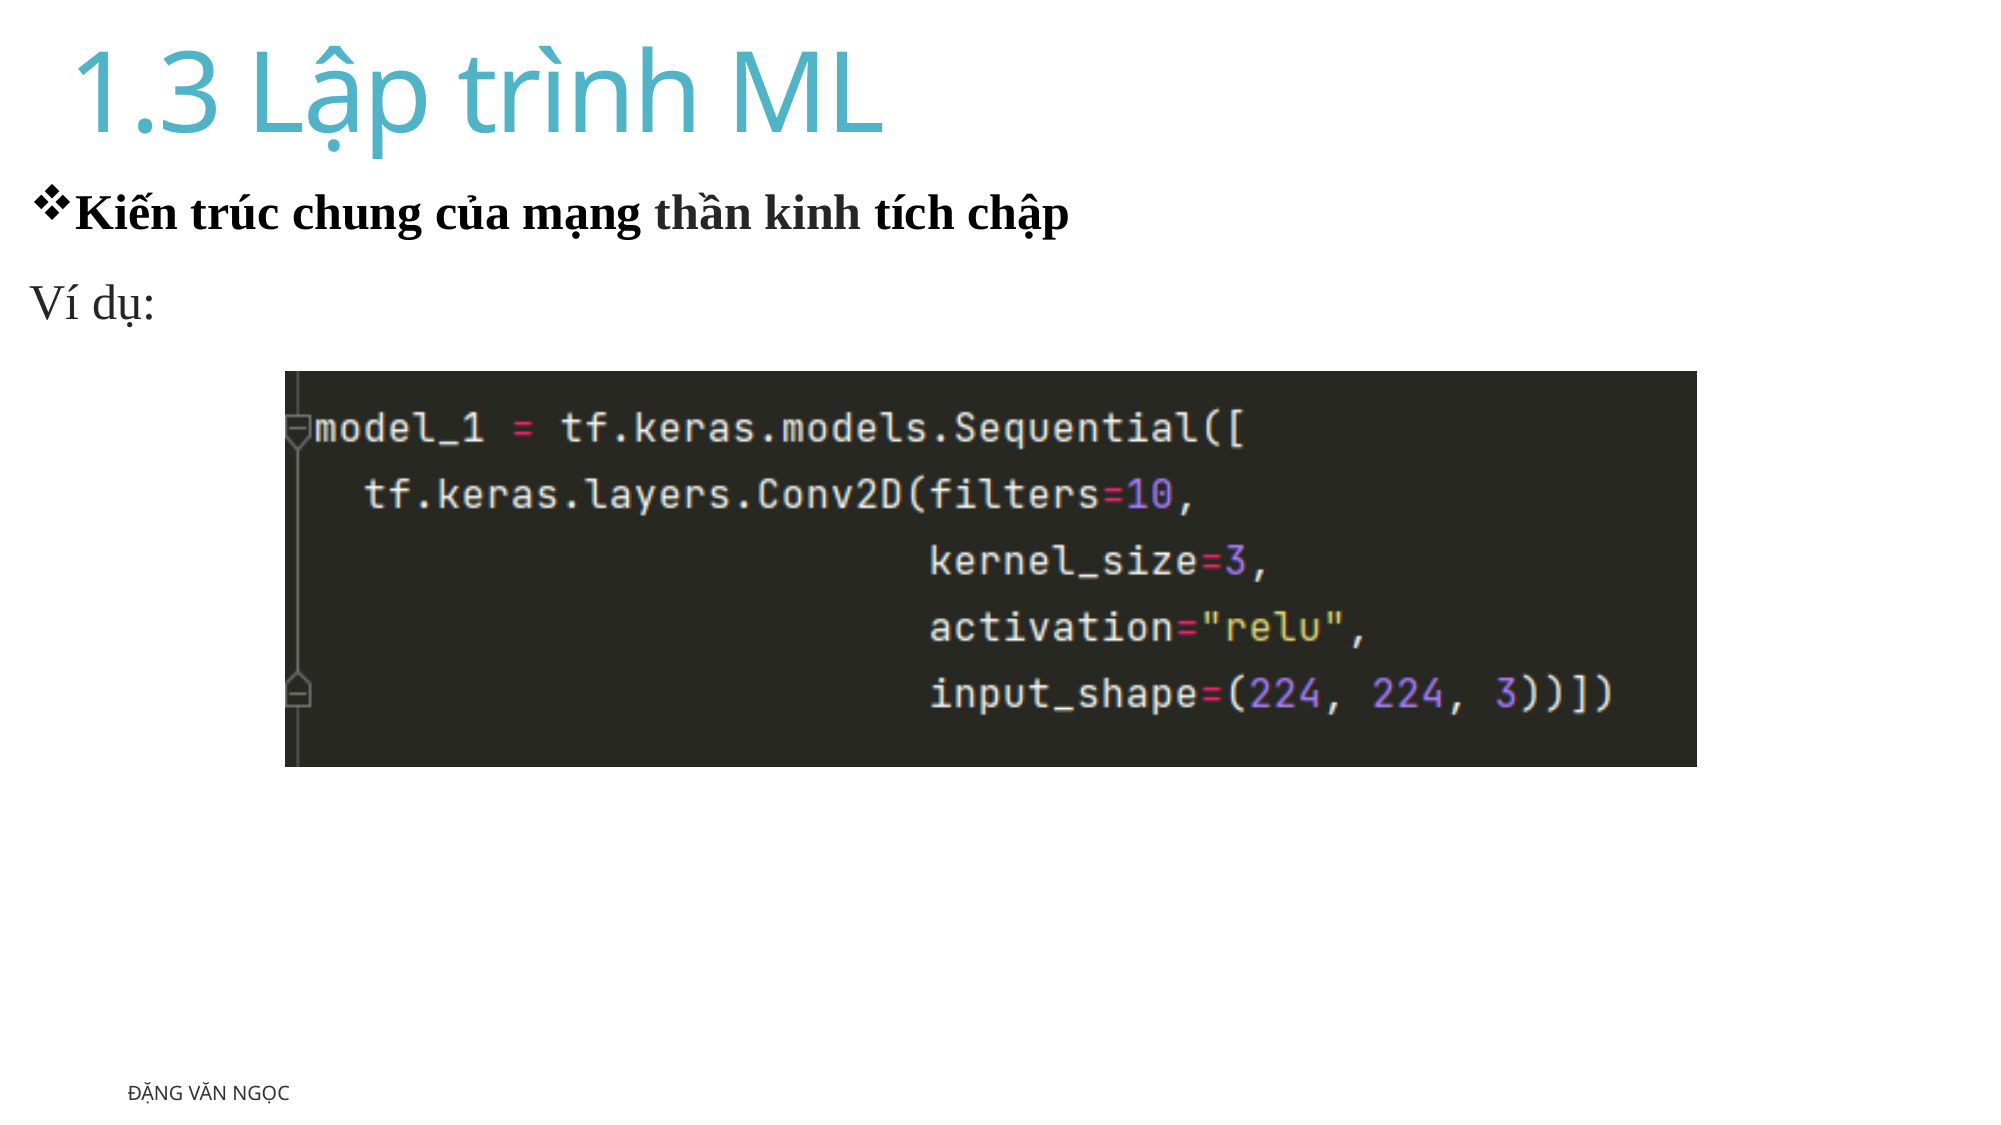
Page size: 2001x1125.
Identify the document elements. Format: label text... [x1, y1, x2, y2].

footer Đặng Văn Ngọc [112, 1075, 938, 1113]
title 1.3 Lập trình ML [53, 22, 1822, 141]
picture [285, 370, 1697, 768]
list Kiến trúc chung của mạng thần kinh tích chập Ví dụ: [14, 141, 1967, 1076]
